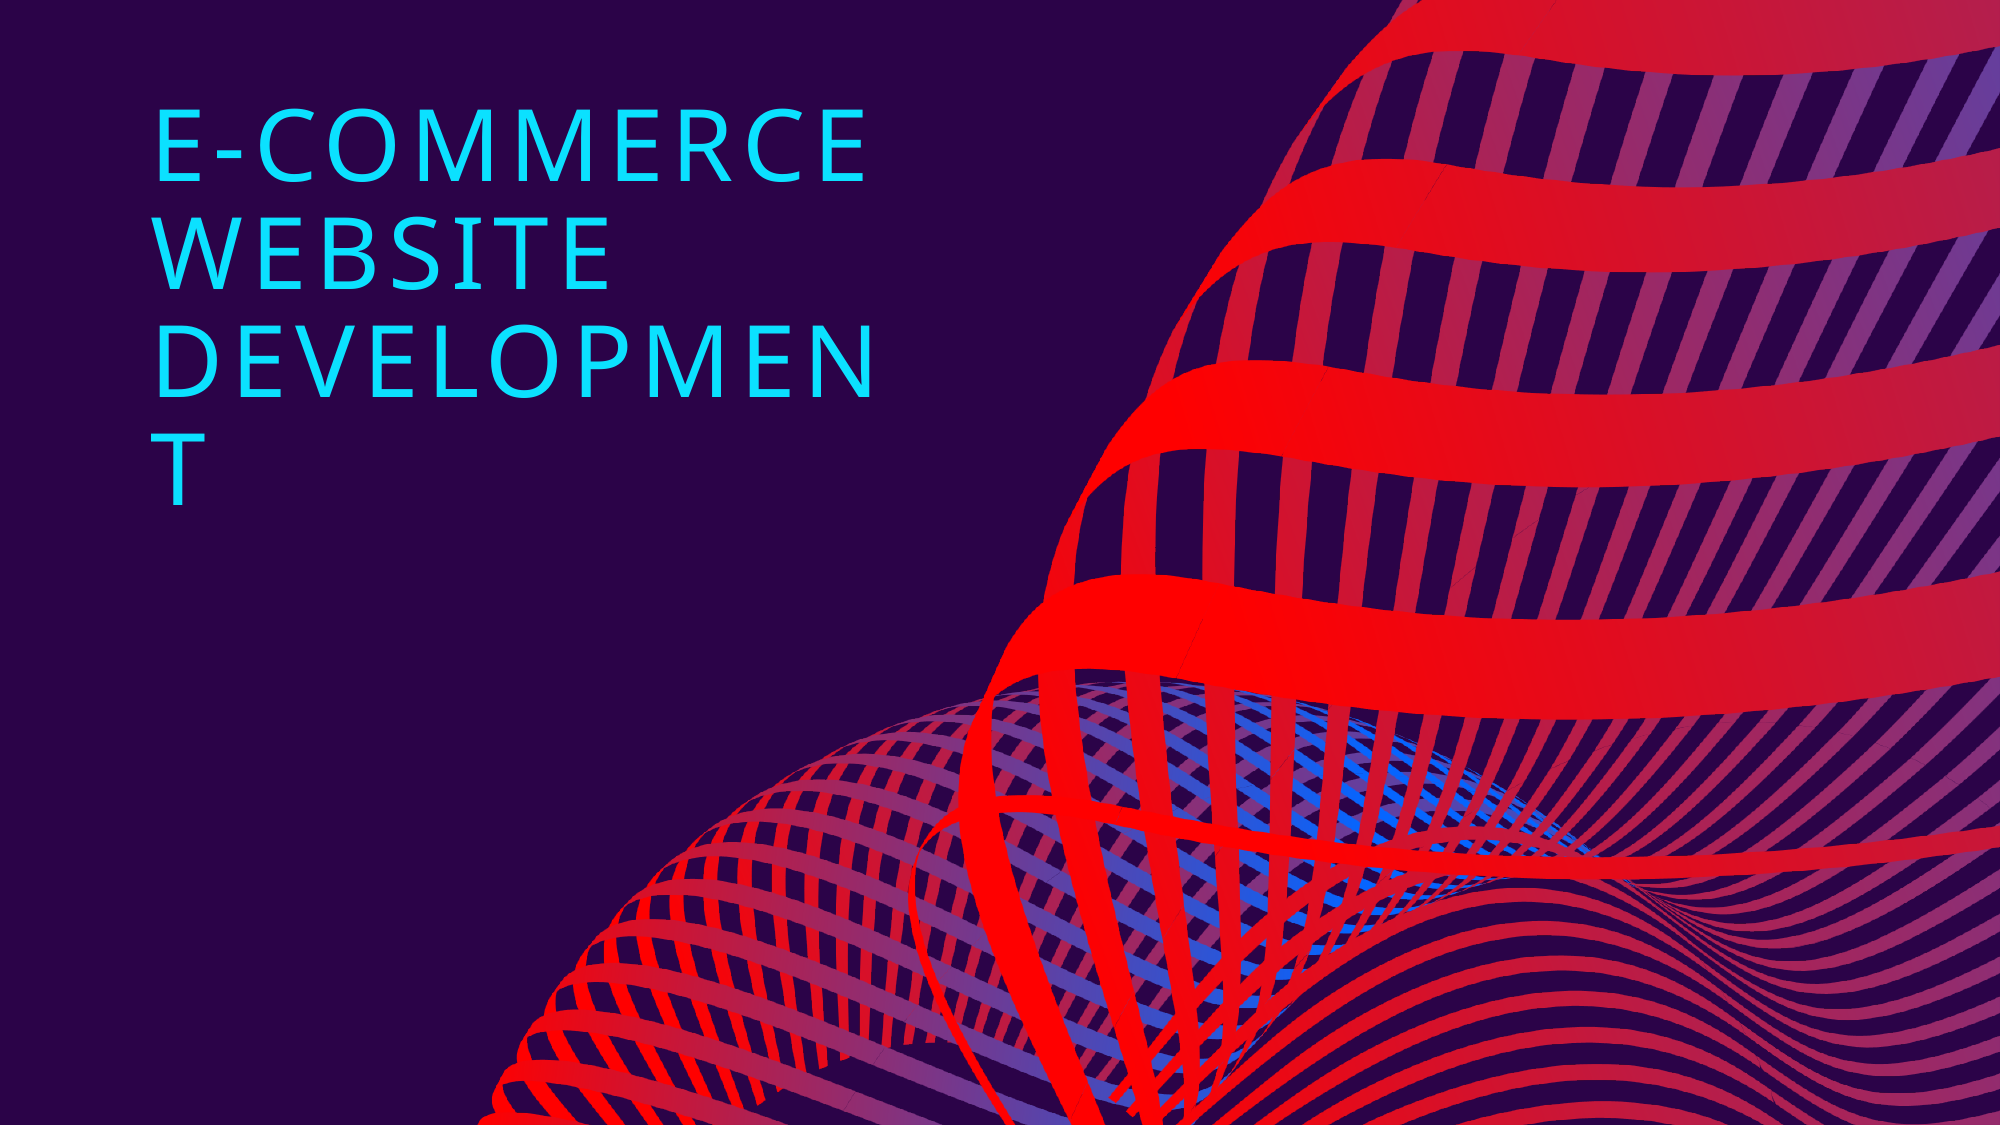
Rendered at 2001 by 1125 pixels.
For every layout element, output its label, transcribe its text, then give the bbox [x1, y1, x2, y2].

picture [0, 0, 2000, 1125]
title E-COMMERCE WEBSITE Development [135, 217, 954, 535]
